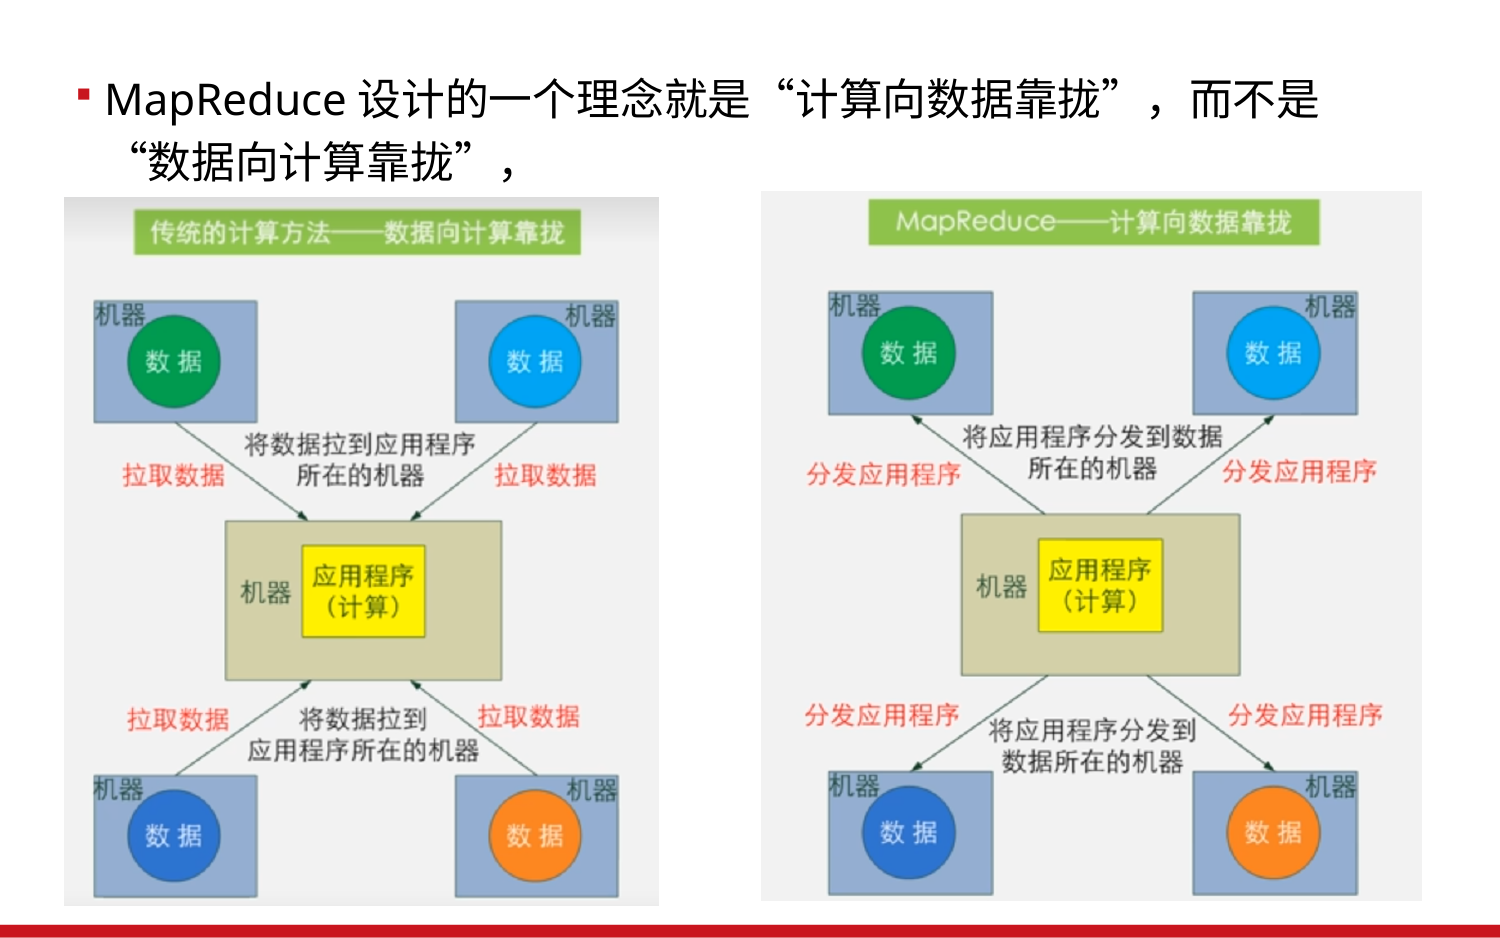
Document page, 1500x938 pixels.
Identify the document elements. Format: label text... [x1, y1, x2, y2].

picture [761, 191, 1422, 901]
picture [64, 197, 659, 906]
list MapReduce设计的一个理念就是“计算向数据靠拢”，而不是“数据向计算靠拢”， [64, 55, 1403, 186]
